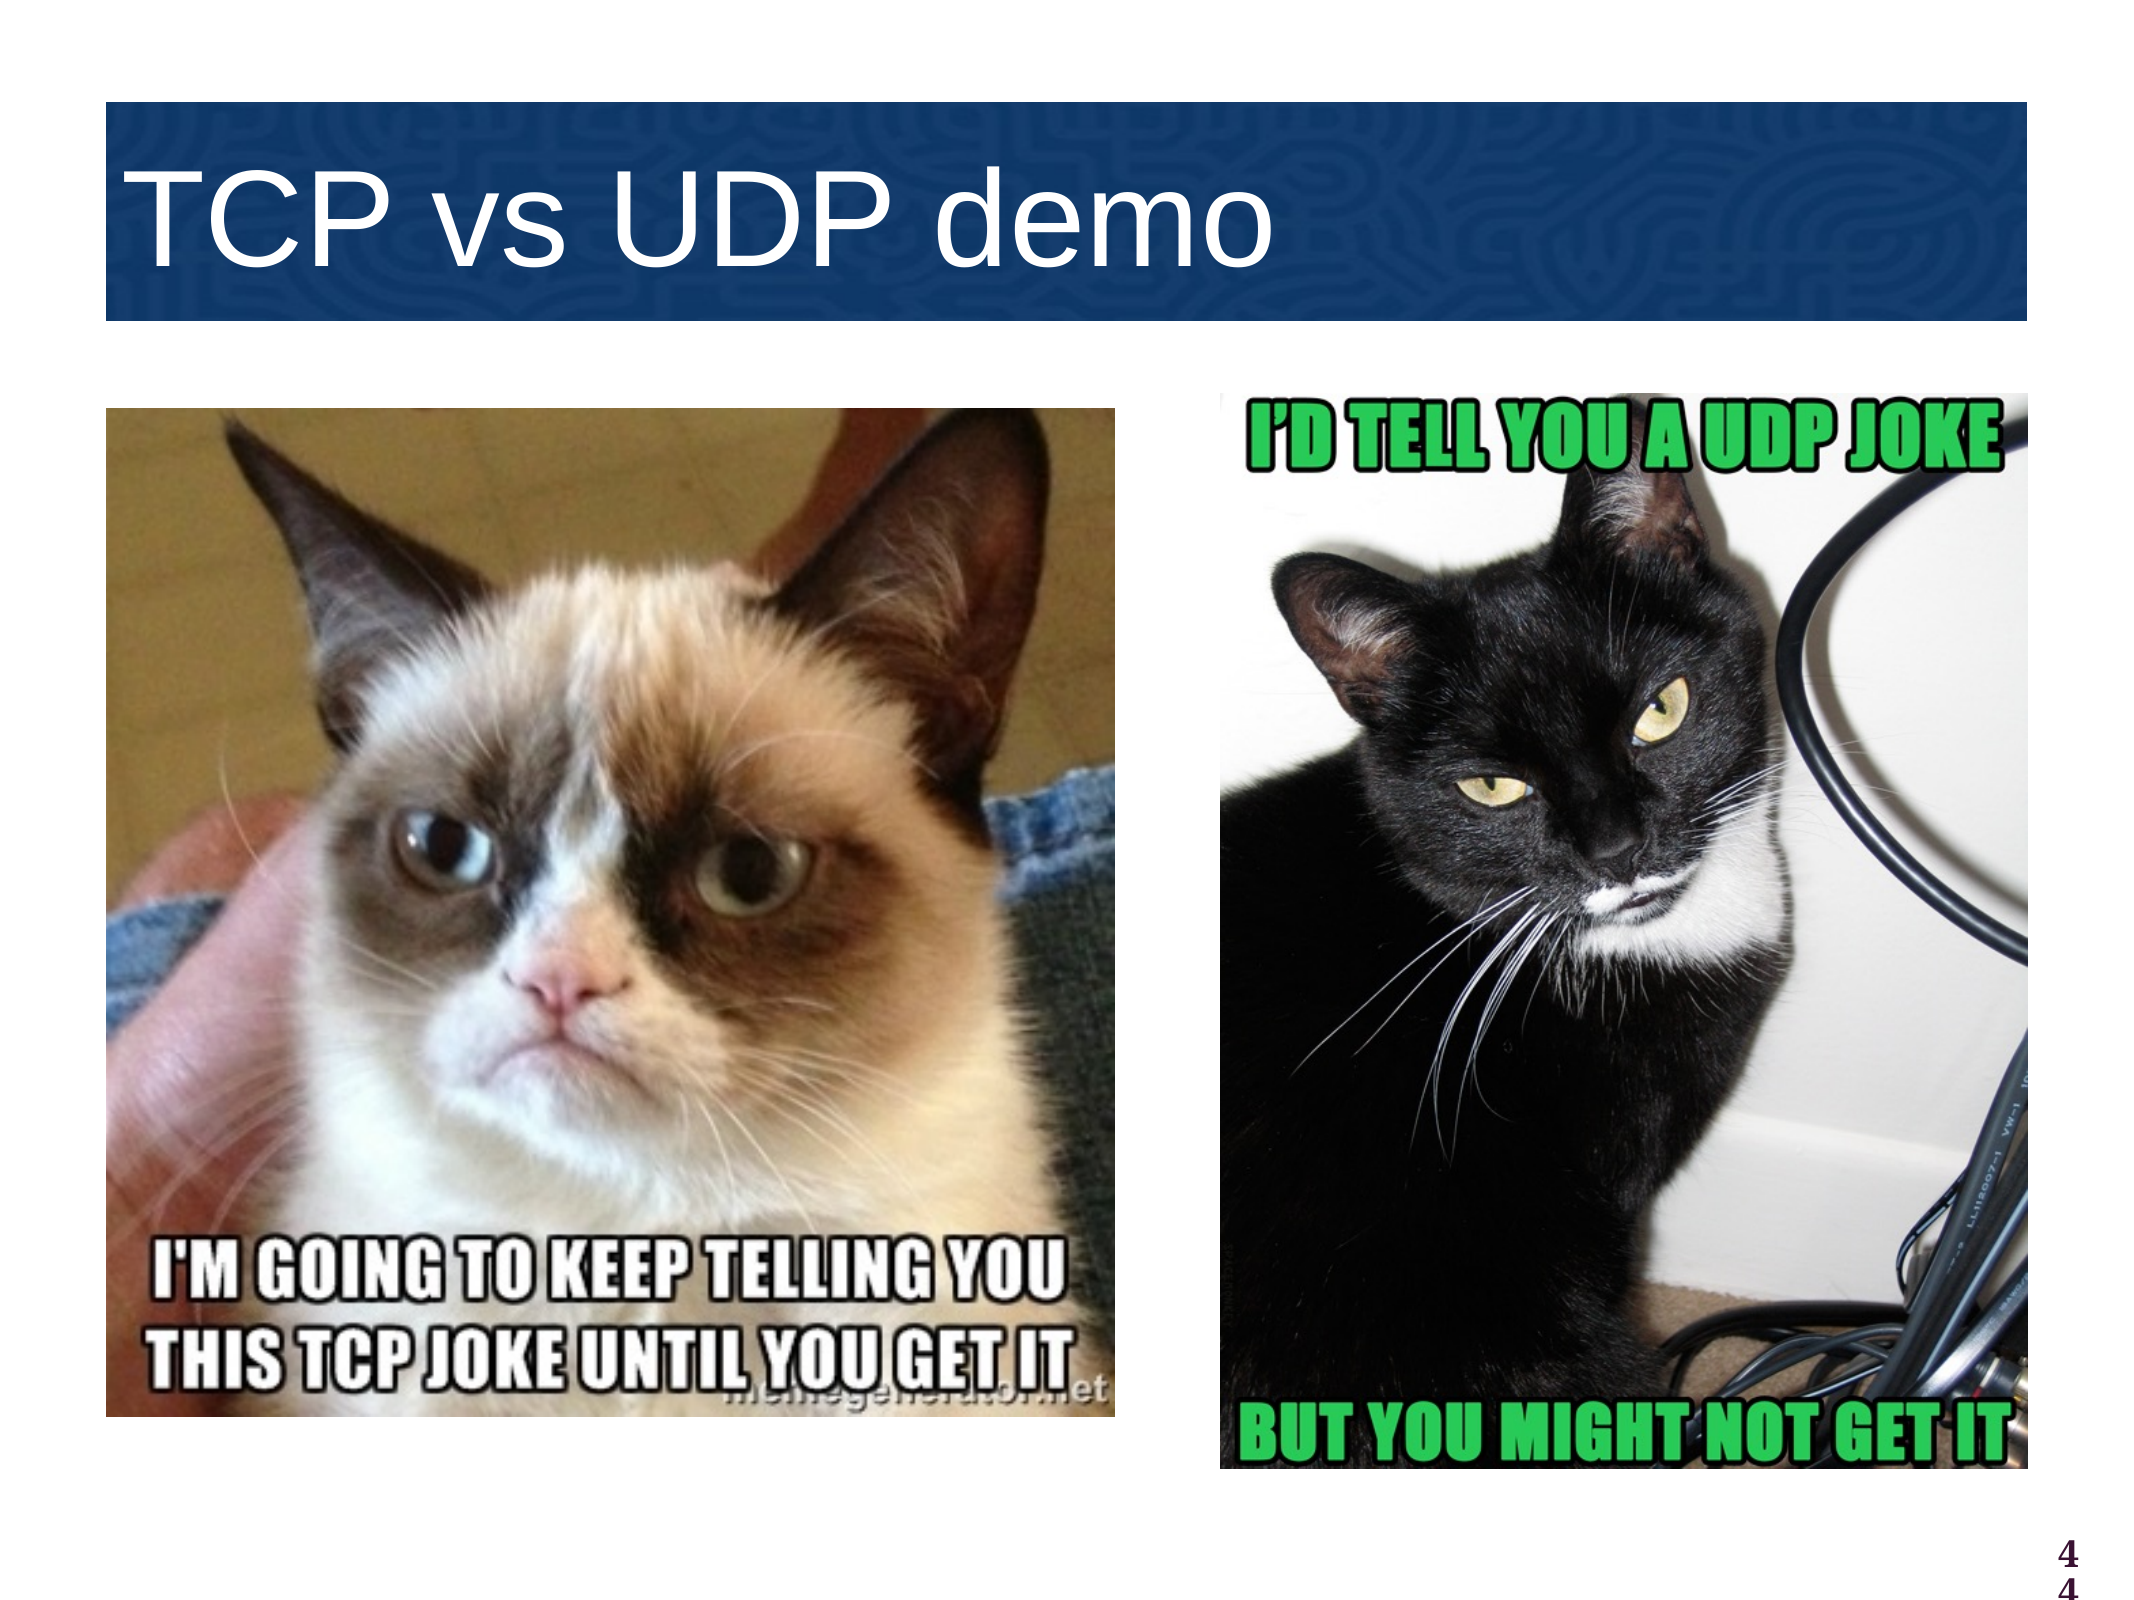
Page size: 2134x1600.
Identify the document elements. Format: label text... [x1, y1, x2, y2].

slide_number 44 [2049, 1521, 2105, 1585]
picture [105, 408, 1115, 1417]
picture [1220, 392, 2028, 1469]
text_box TCP vs UDP demo [106, 102, 2027, 321]
